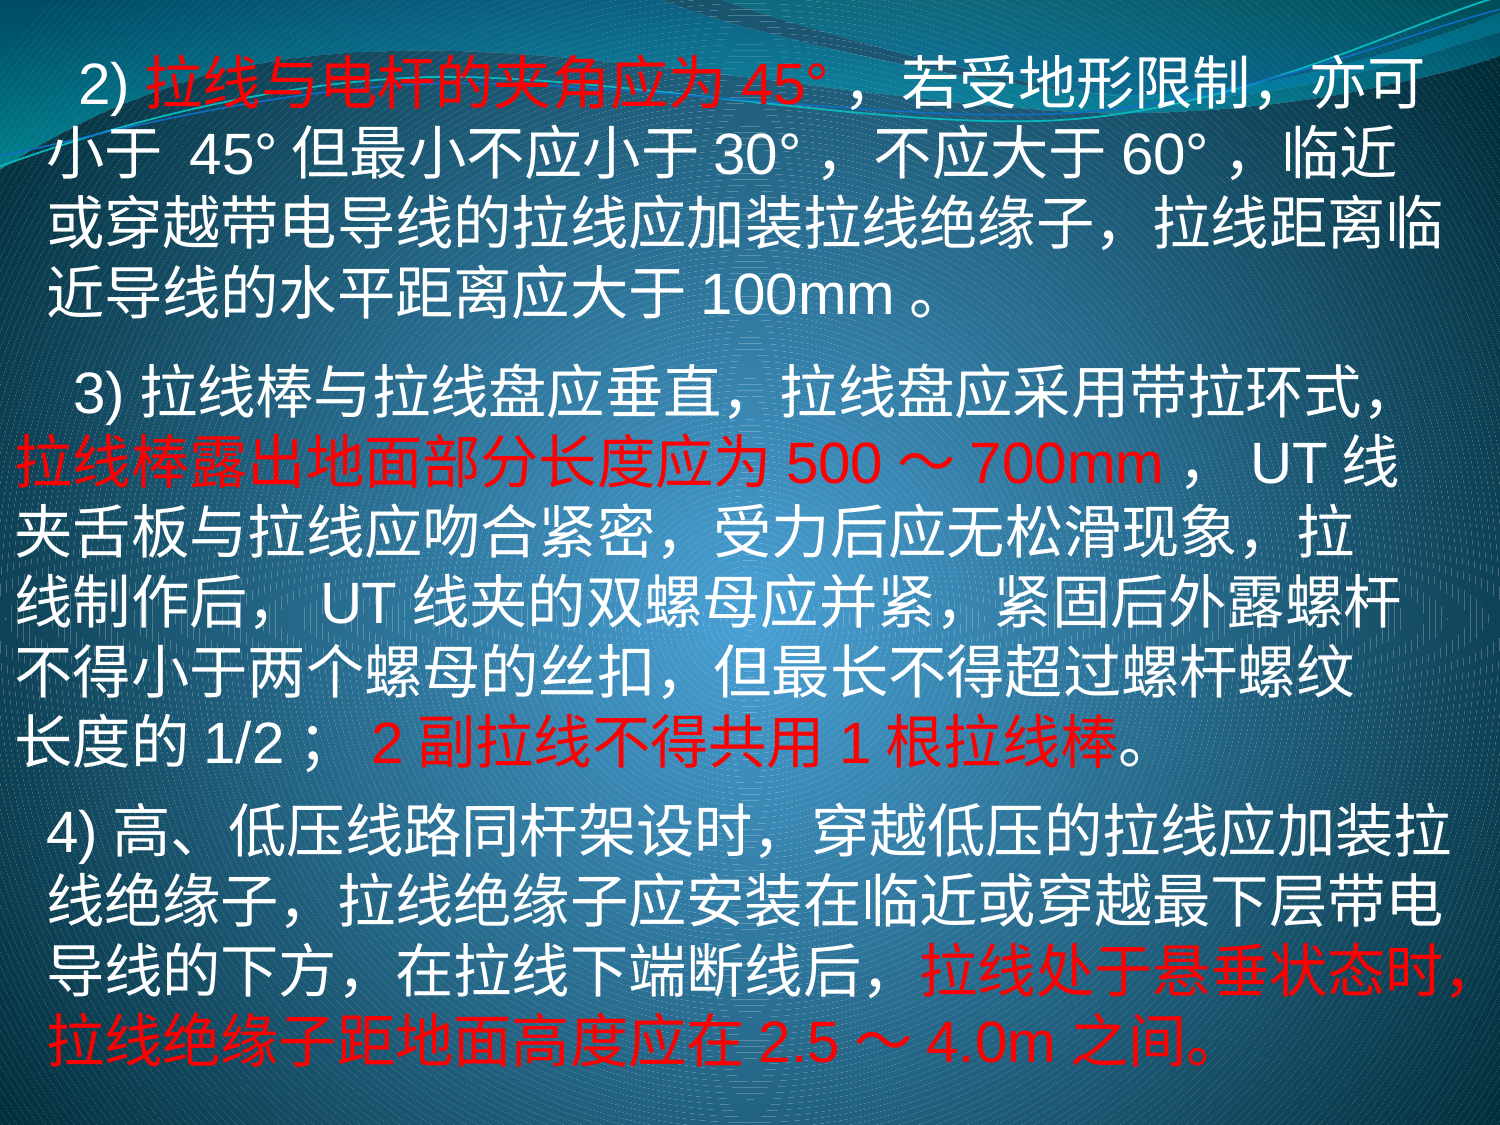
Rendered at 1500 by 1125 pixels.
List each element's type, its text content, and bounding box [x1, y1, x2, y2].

text_box 3)拉线棒与拉线盘应垂直，拉线盘应采用带拉环式，拉线棒露出地面部分长度应为500～700mm，UT线夹舌板与拉线应吻合紧密，受力后应无松滑现象，拉线制作后，UT线夹的双螺母应并紧，紧固后外露螺杆不得小于两个螺母的丝扣，但最长不得超过螺杆螺纹长度的1/2；2副拉线不得共用1根拉线棒。 [0, 348, 1422, 783]
text_box 4)高、低压线路同杆架设时，穿越低压的拉线应加装拉线绝缘子，拉线绝缘子应安装在临近或穿越最下层带电导线的下方，在拉线下端断线后，拉线处于悬垂状态时，拉线绝缘子距地面高度应在2.5～4.0m之间。 [31, 787, 1467, 1082]
text_box 2)拉线与电杆的夹角应为45°，若受地形限制，亦可小于 45°但最小不应小于30°，不应大于60°，临近或穿越带电导线的拉线应加装拉线绝缘子，拉线距离临近导线的水平距离应大于100mm。 [31, 38, 1467, 334]
